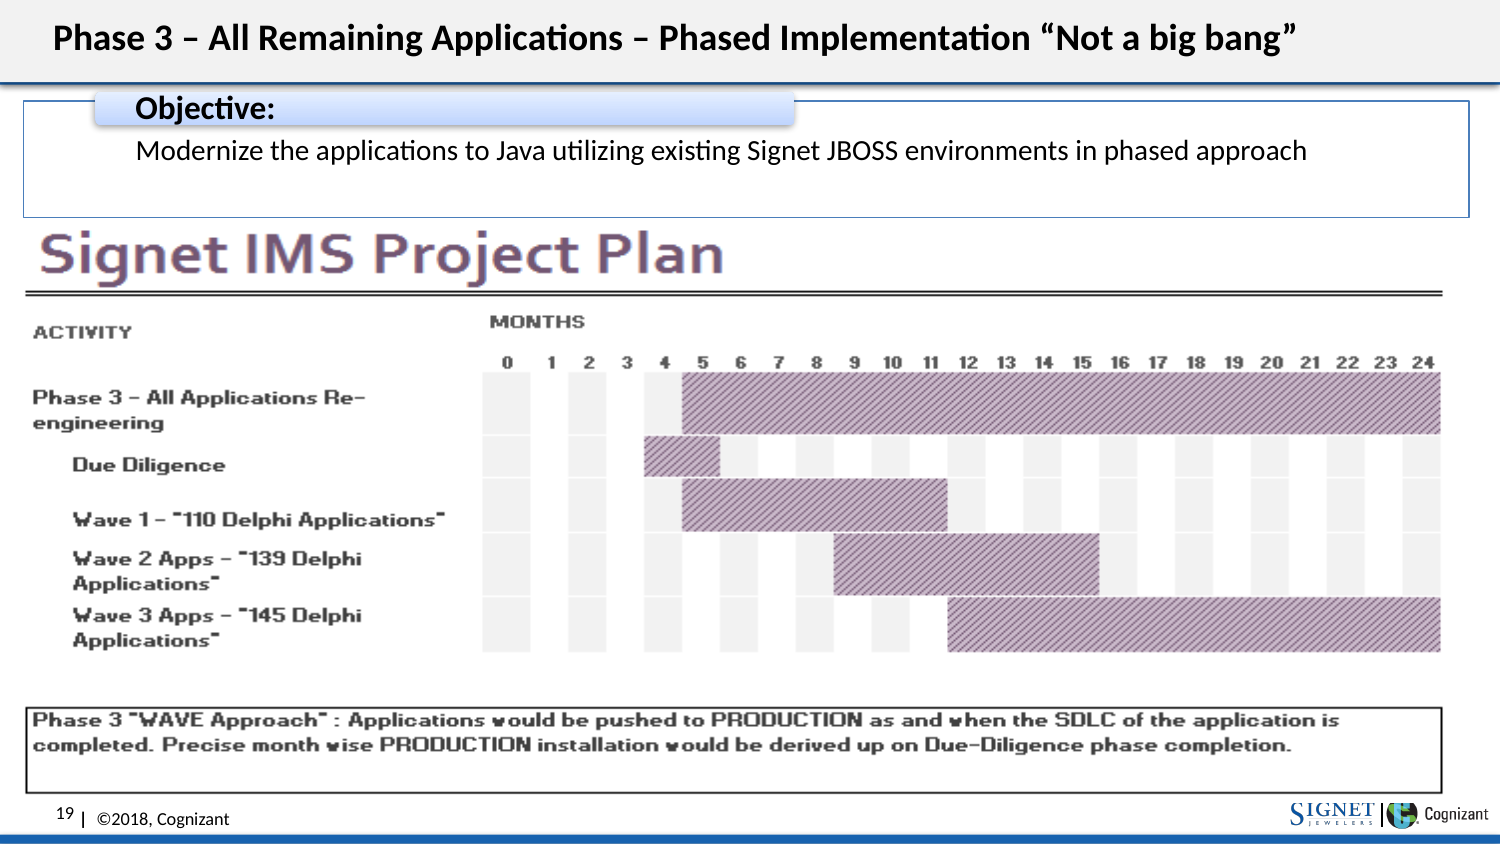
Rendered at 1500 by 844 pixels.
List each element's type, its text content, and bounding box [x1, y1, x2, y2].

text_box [95, 91, 795, 126]
text_box Phase 3 – All Remaining Applications – Phased Implementation “Not a big bang” [31, 0, 1483, 70]
picture [6, 214, 1495, 832]
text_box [23, 100, 1470, 218]
